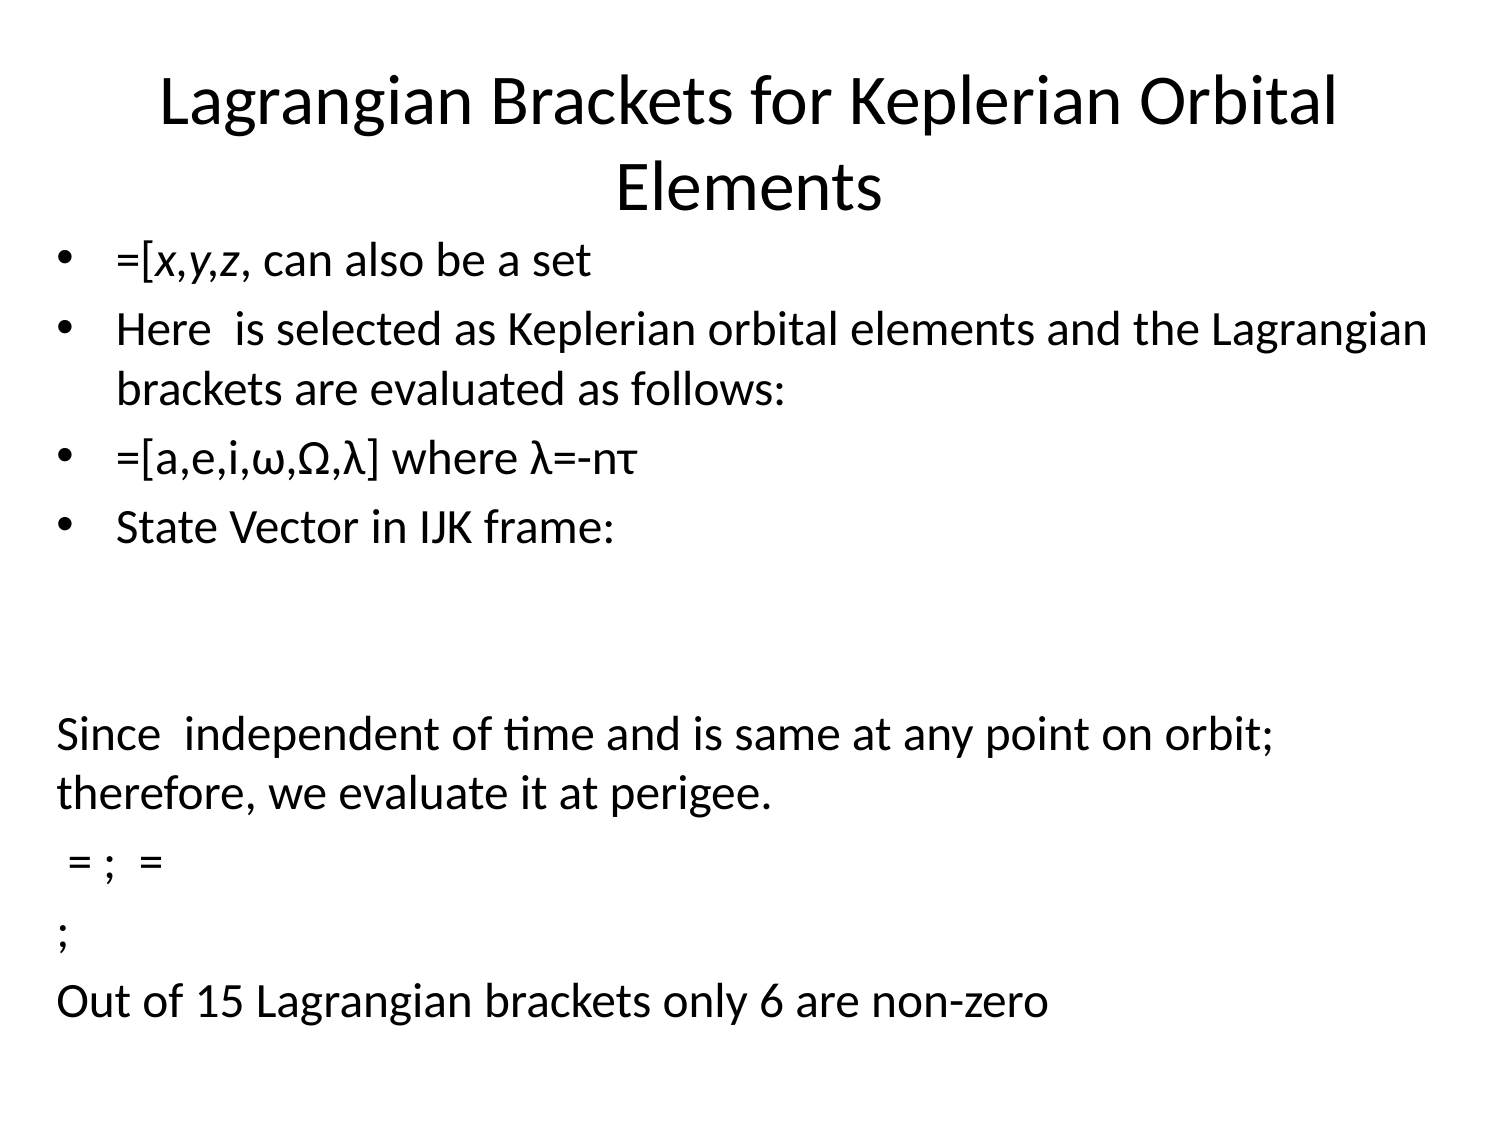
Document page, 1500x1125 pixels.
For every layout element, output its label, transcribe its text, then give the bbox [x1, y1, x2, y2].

title Lagrangian Brackets for Keplerian Orbital Elements [75, 45, 1425, 233]
